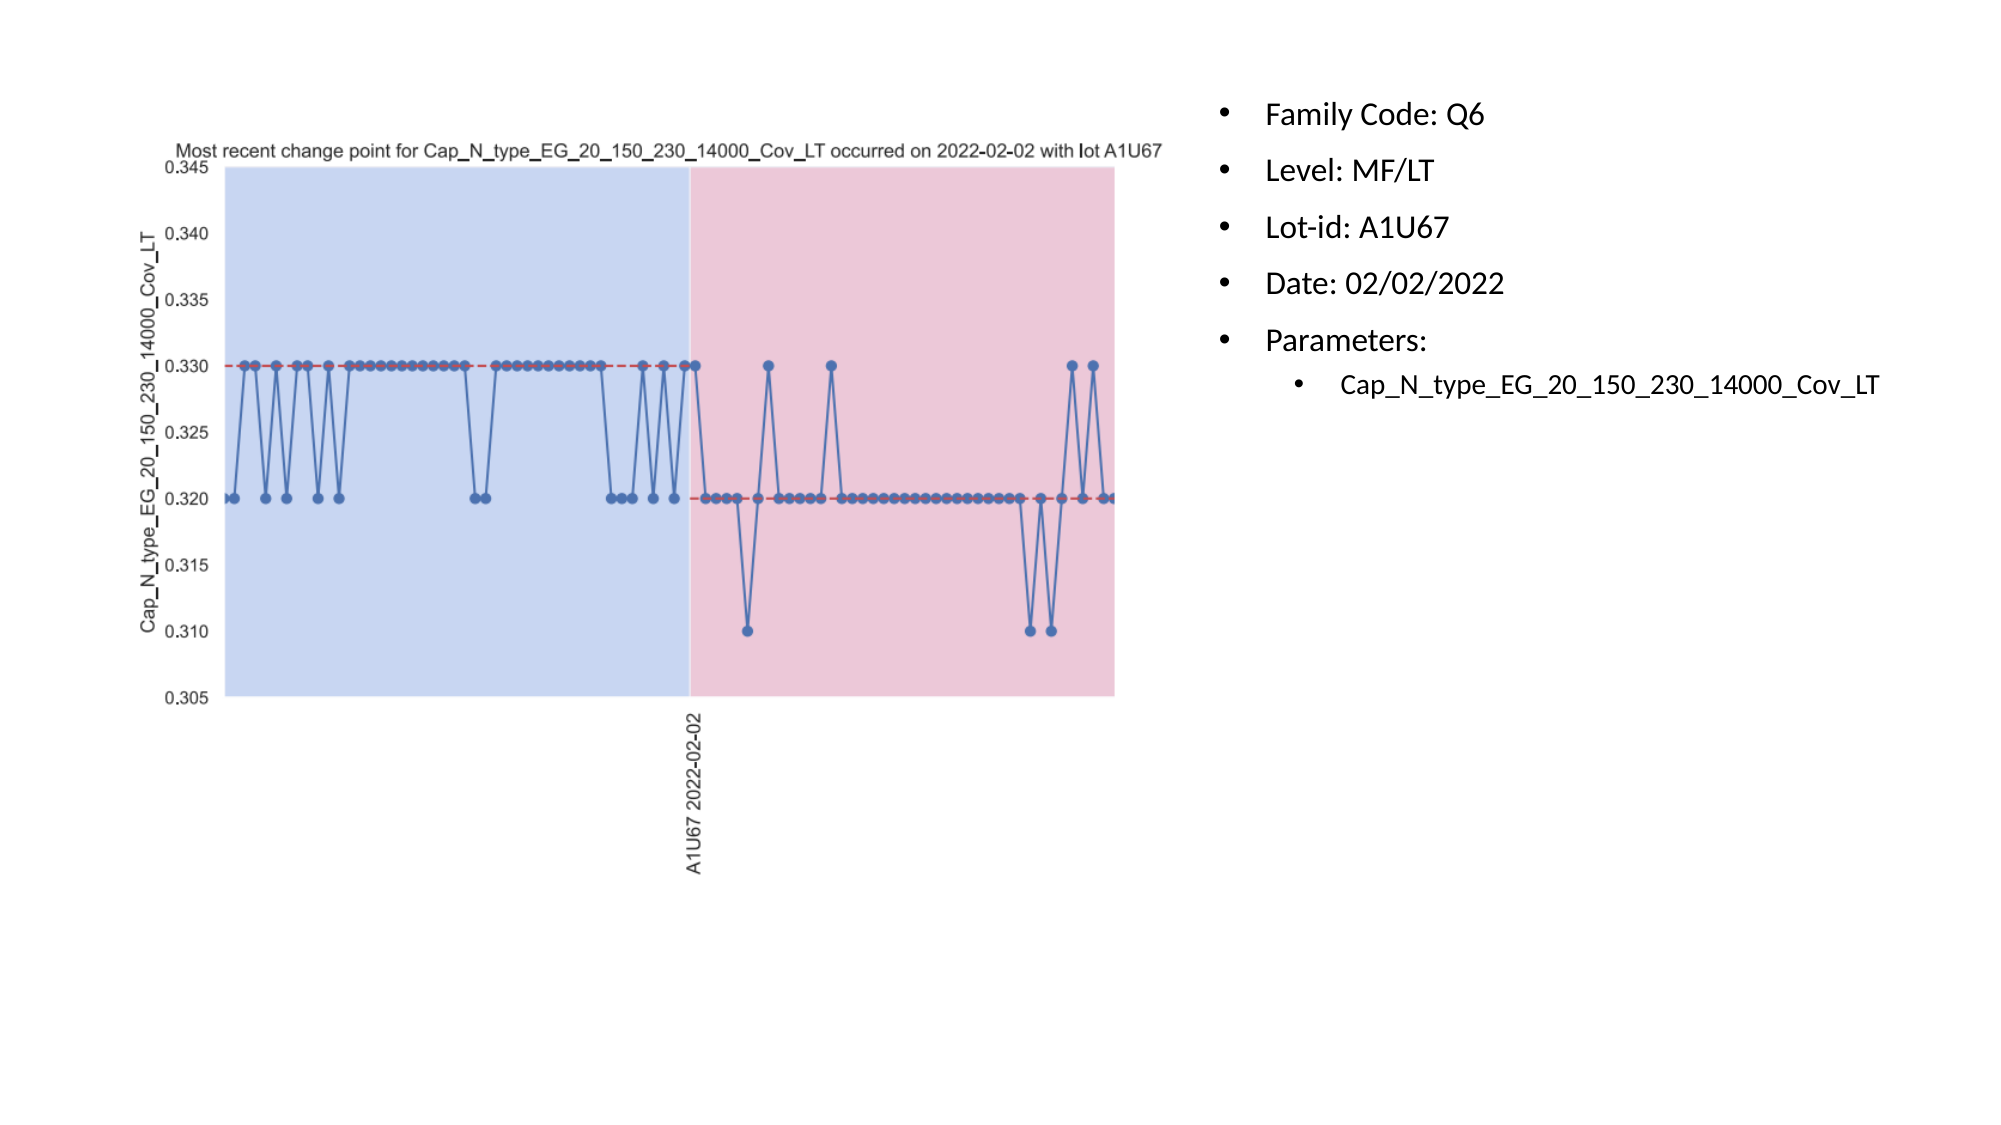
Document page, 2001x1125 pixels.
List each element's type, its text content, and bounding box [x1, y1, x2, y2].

text_box Family Code: Q6 Level: MF/LT Lot-id: A1U67 Date: 02/02/2022 Parameters: Cap_N_type_EG_20_150_230_14000_Cov_LT [1204, 88, 1973, 977]
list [83, 86, 1219, 930]
